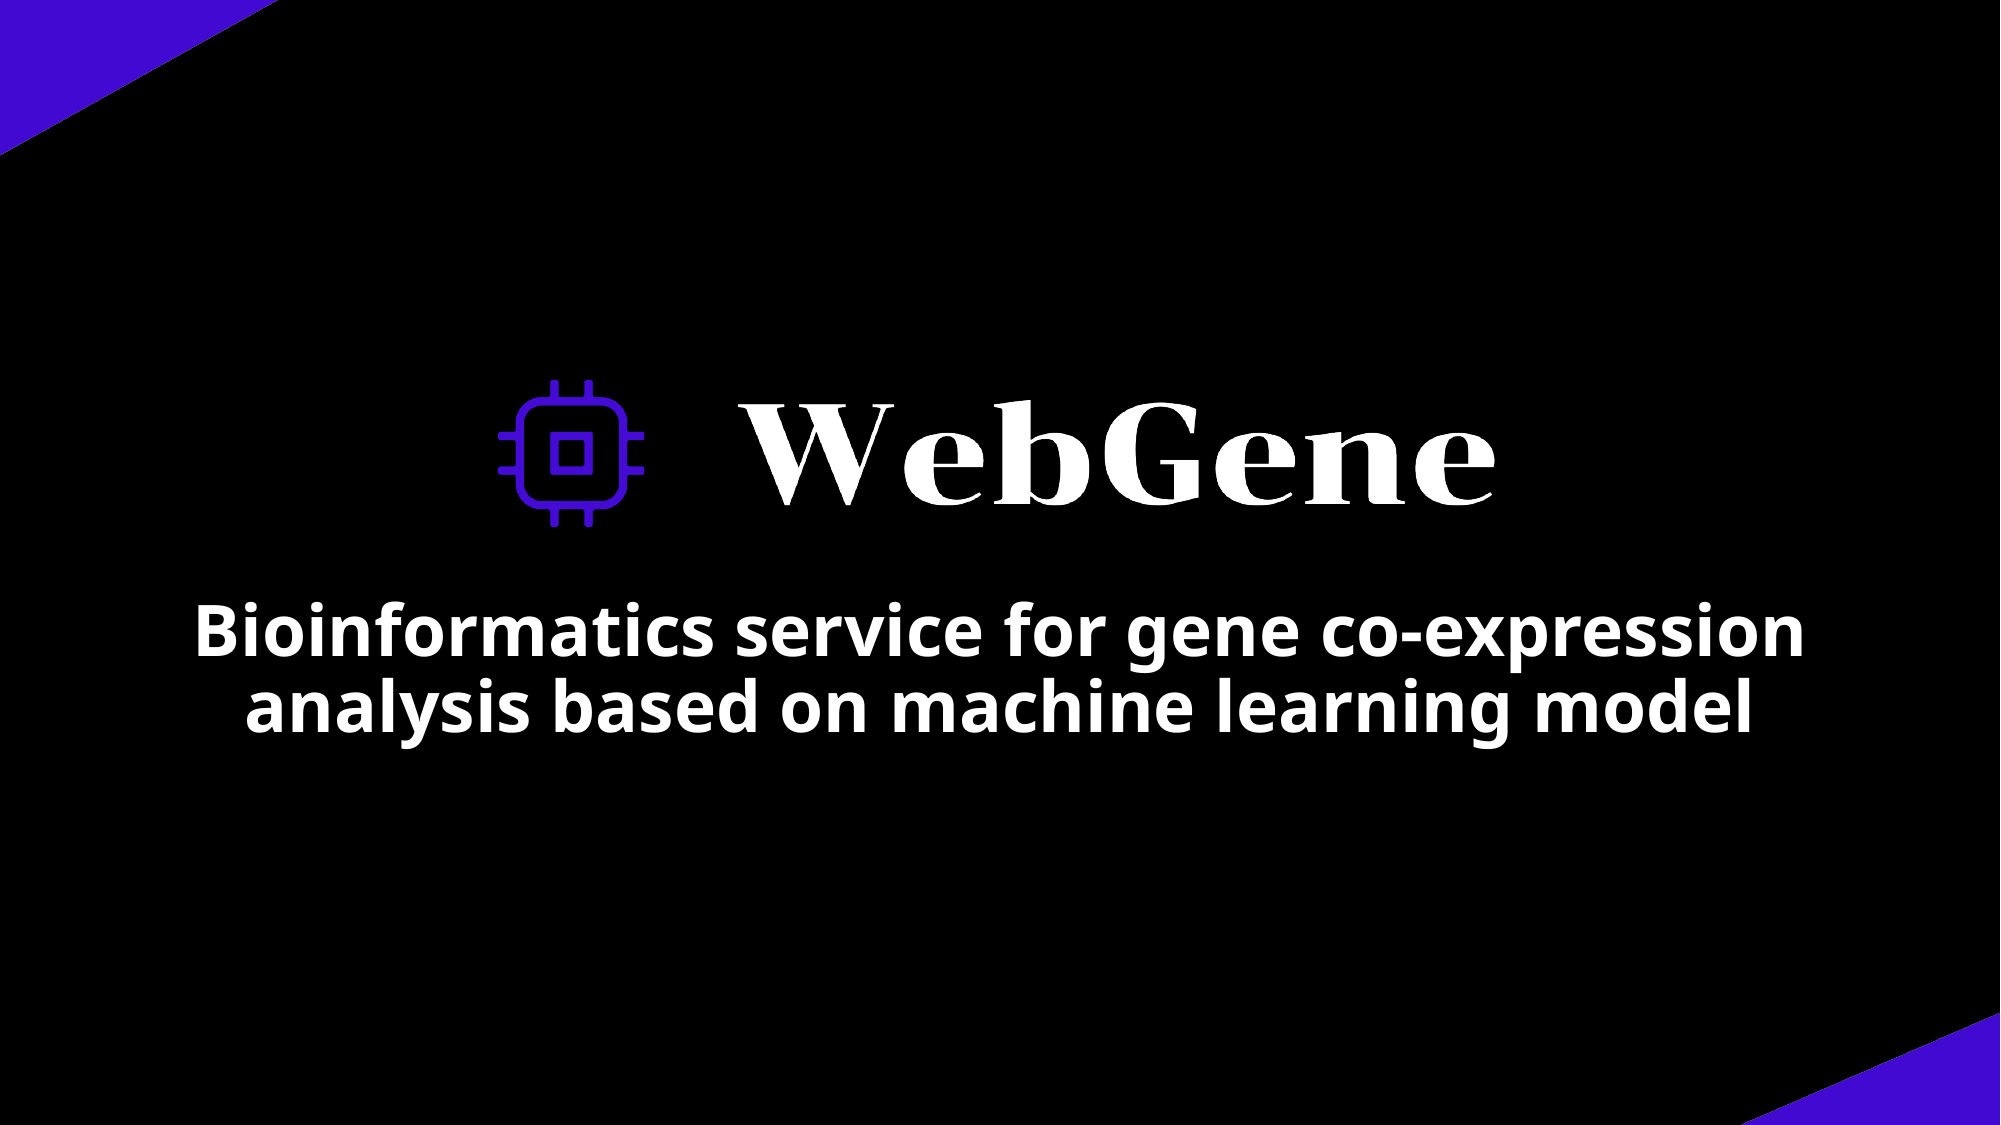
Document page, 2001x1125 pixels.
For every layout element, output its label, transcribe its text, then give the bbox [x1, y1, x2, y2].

picture [1661, 1014, 2000, 1125]
picture [498, 368, 1502, 538]
text_box Вводная [841, 199, 1606, 563]
picture [0, 0, 277, 163]
title Bioinformatics service for gene co-expression analysis based on machine learning model [106, 587, 1894, 756]
